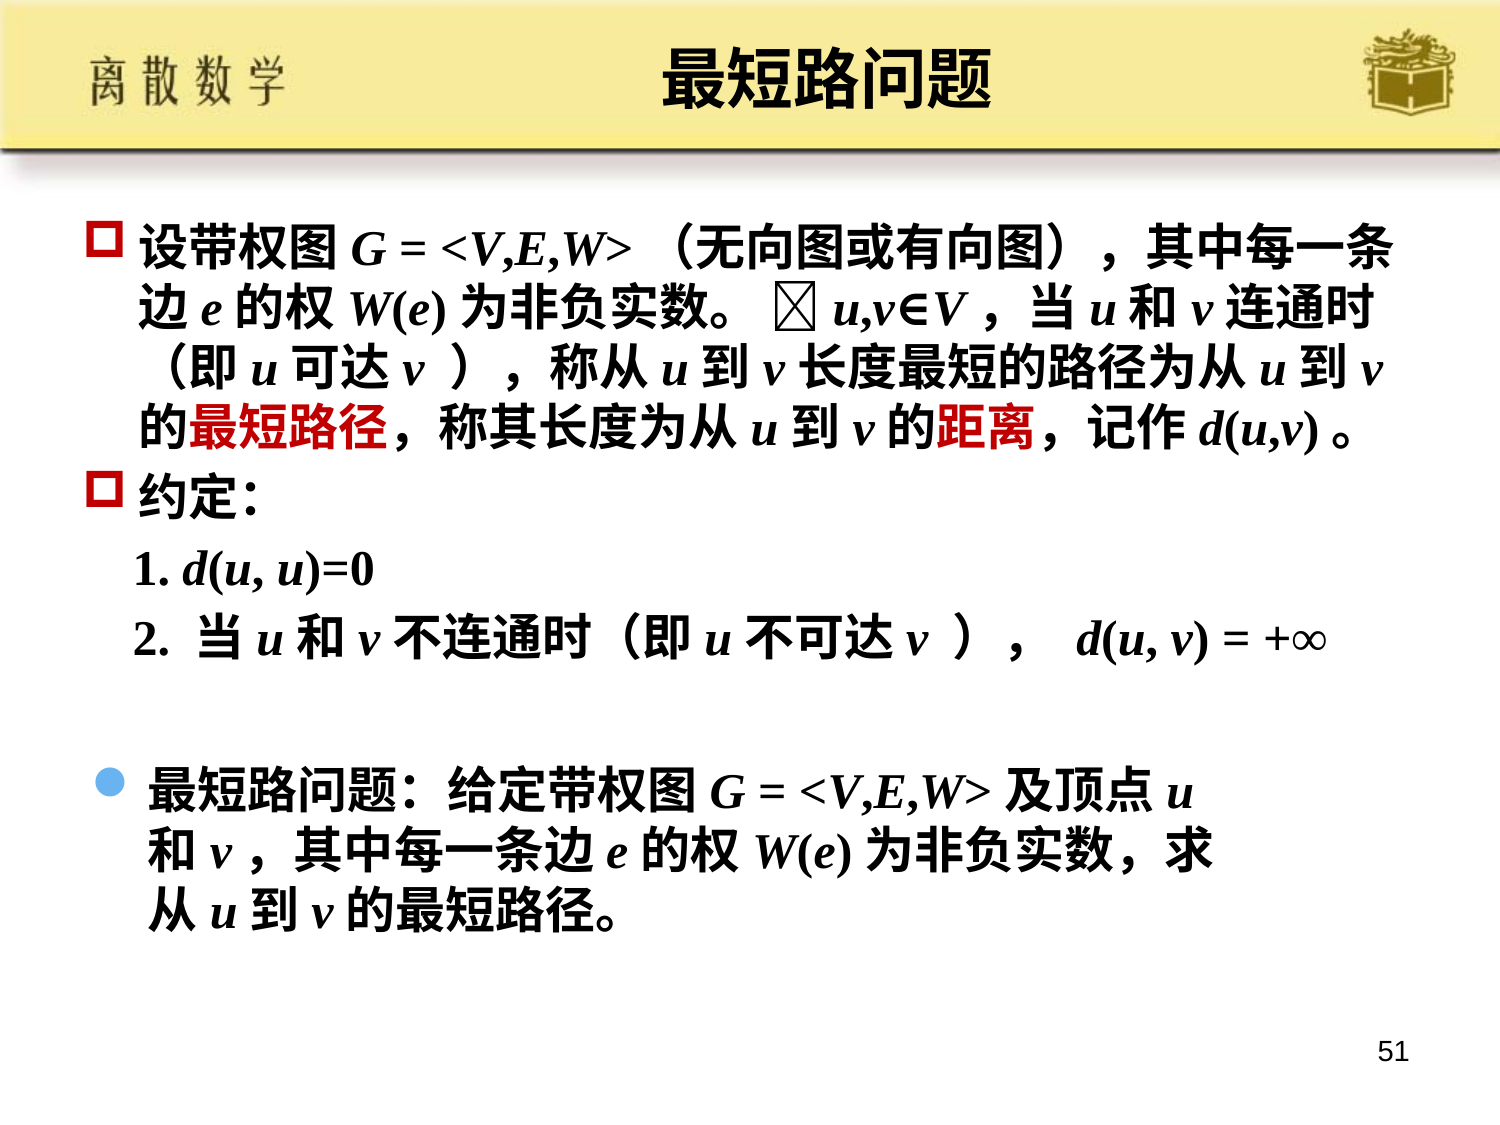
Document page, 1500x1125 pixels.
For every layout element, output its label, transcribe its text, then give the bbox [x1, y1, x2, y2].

picture [0, 0, 1500, 1125]
text_box 最短路问题：给定带权图G = <V,E,W>及顶点u和v，其中每一条边e的权W(e)为非负实数，求从u到v的最短路径。 [76, 751, 1270, 1007]
text_box 设带权图G = <V,E,W>（无向图或有向图），其中每一条边e的权W(e)为非负实数。 u,v∈V，当u和v连通时（即u可达v ），称从u到v长度最短的路径为从u到v的最短路径，称其长度为从u到v的距离，记作d(u,v)。 约定： 1. d(u, u)=0 2. 当u和v不连通时（即u不可达v ）， d(u, v) = +∞ [67, 208, 1425, 697]
title 最短路问题 [324, 42, 1329, 112]
slide_number 51 [1074, 1024, 1425, 1103]
